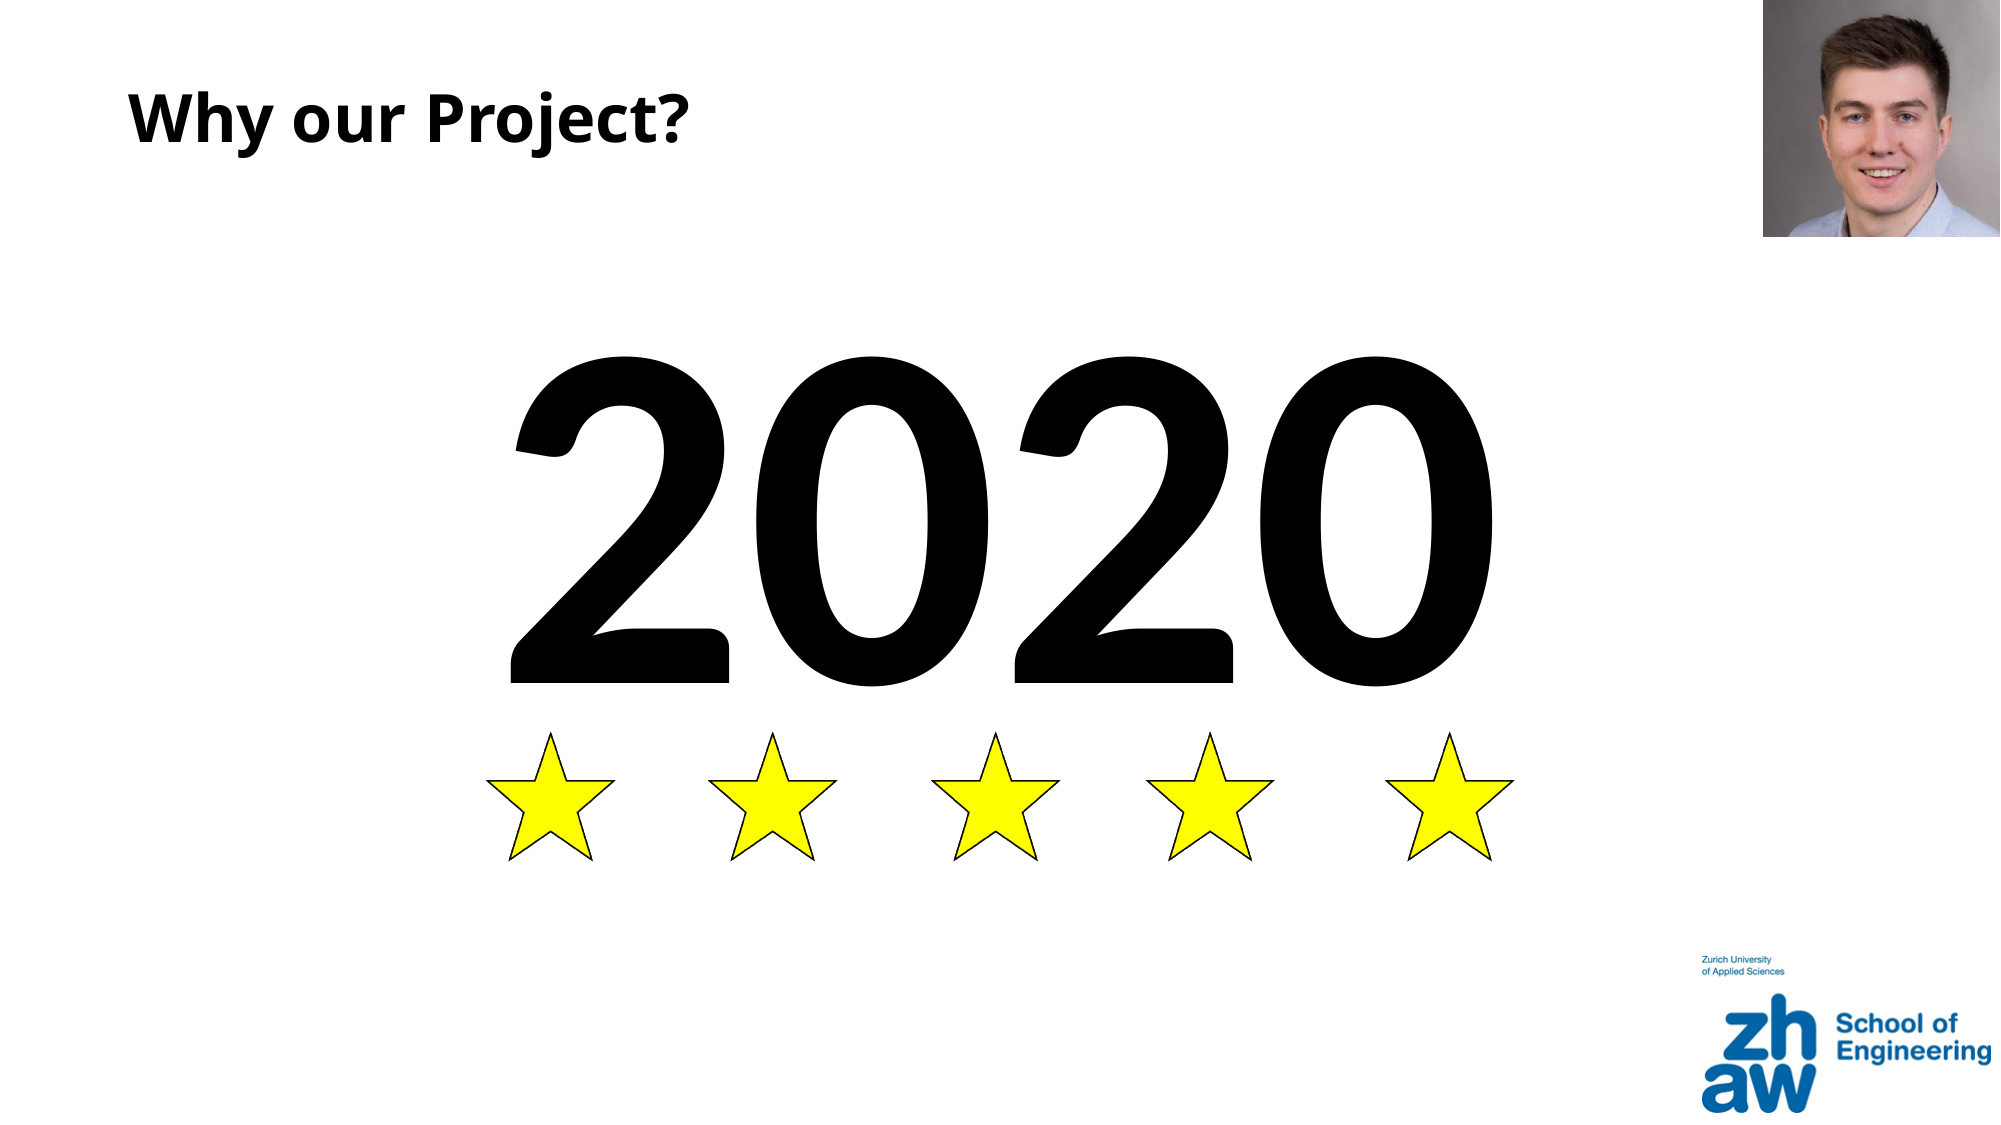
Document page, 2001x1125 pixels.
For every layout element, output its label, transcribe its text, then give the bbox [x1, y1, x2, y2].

picture [1374, 721, 1525, 872]
picture [1702, 956, 1991, 1113]
picture [920, 721, 1071, 872]
picture [697, 721, 848, 872]
picture [1134, 721, 1285, 872]
picture [1763, 0, 2000, 237]
text_box 2020 [480, 178, 1520, 791]
picture [475, 721, 626, 872]
text_box Why our Project? [85, 77, 734, 210]
